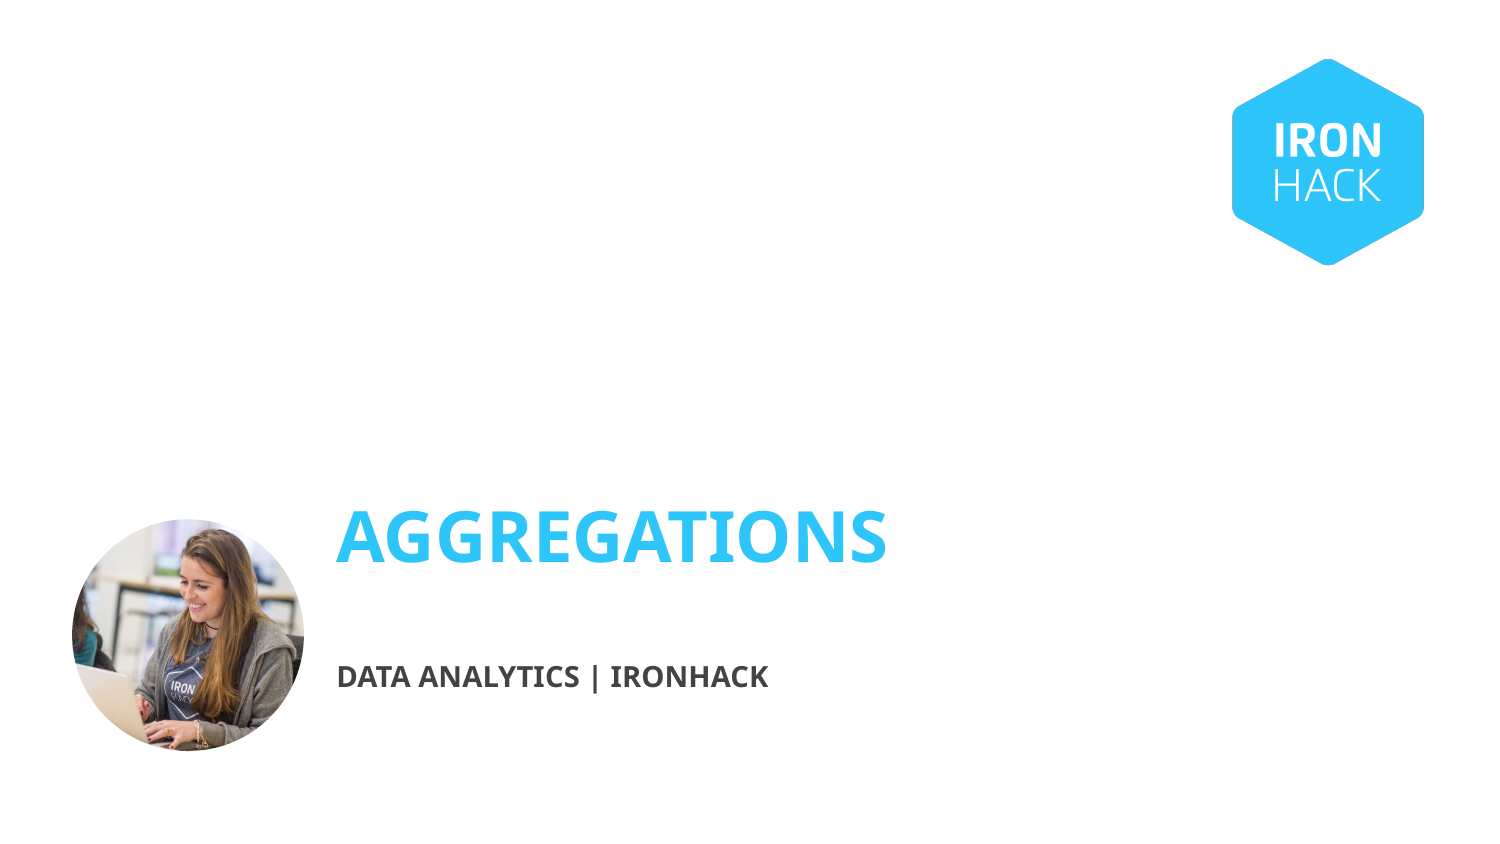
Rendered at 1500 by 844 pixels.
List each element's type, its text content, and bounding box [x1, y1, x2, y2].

title DATA ANALYTICS | IRONHACK [321, 643, 963, 709]
title AGGREGATIONS [321, 476, 1470, 571]
picture [71, 519, 305, 752]
picture [1191, 25, 1465, 299]
